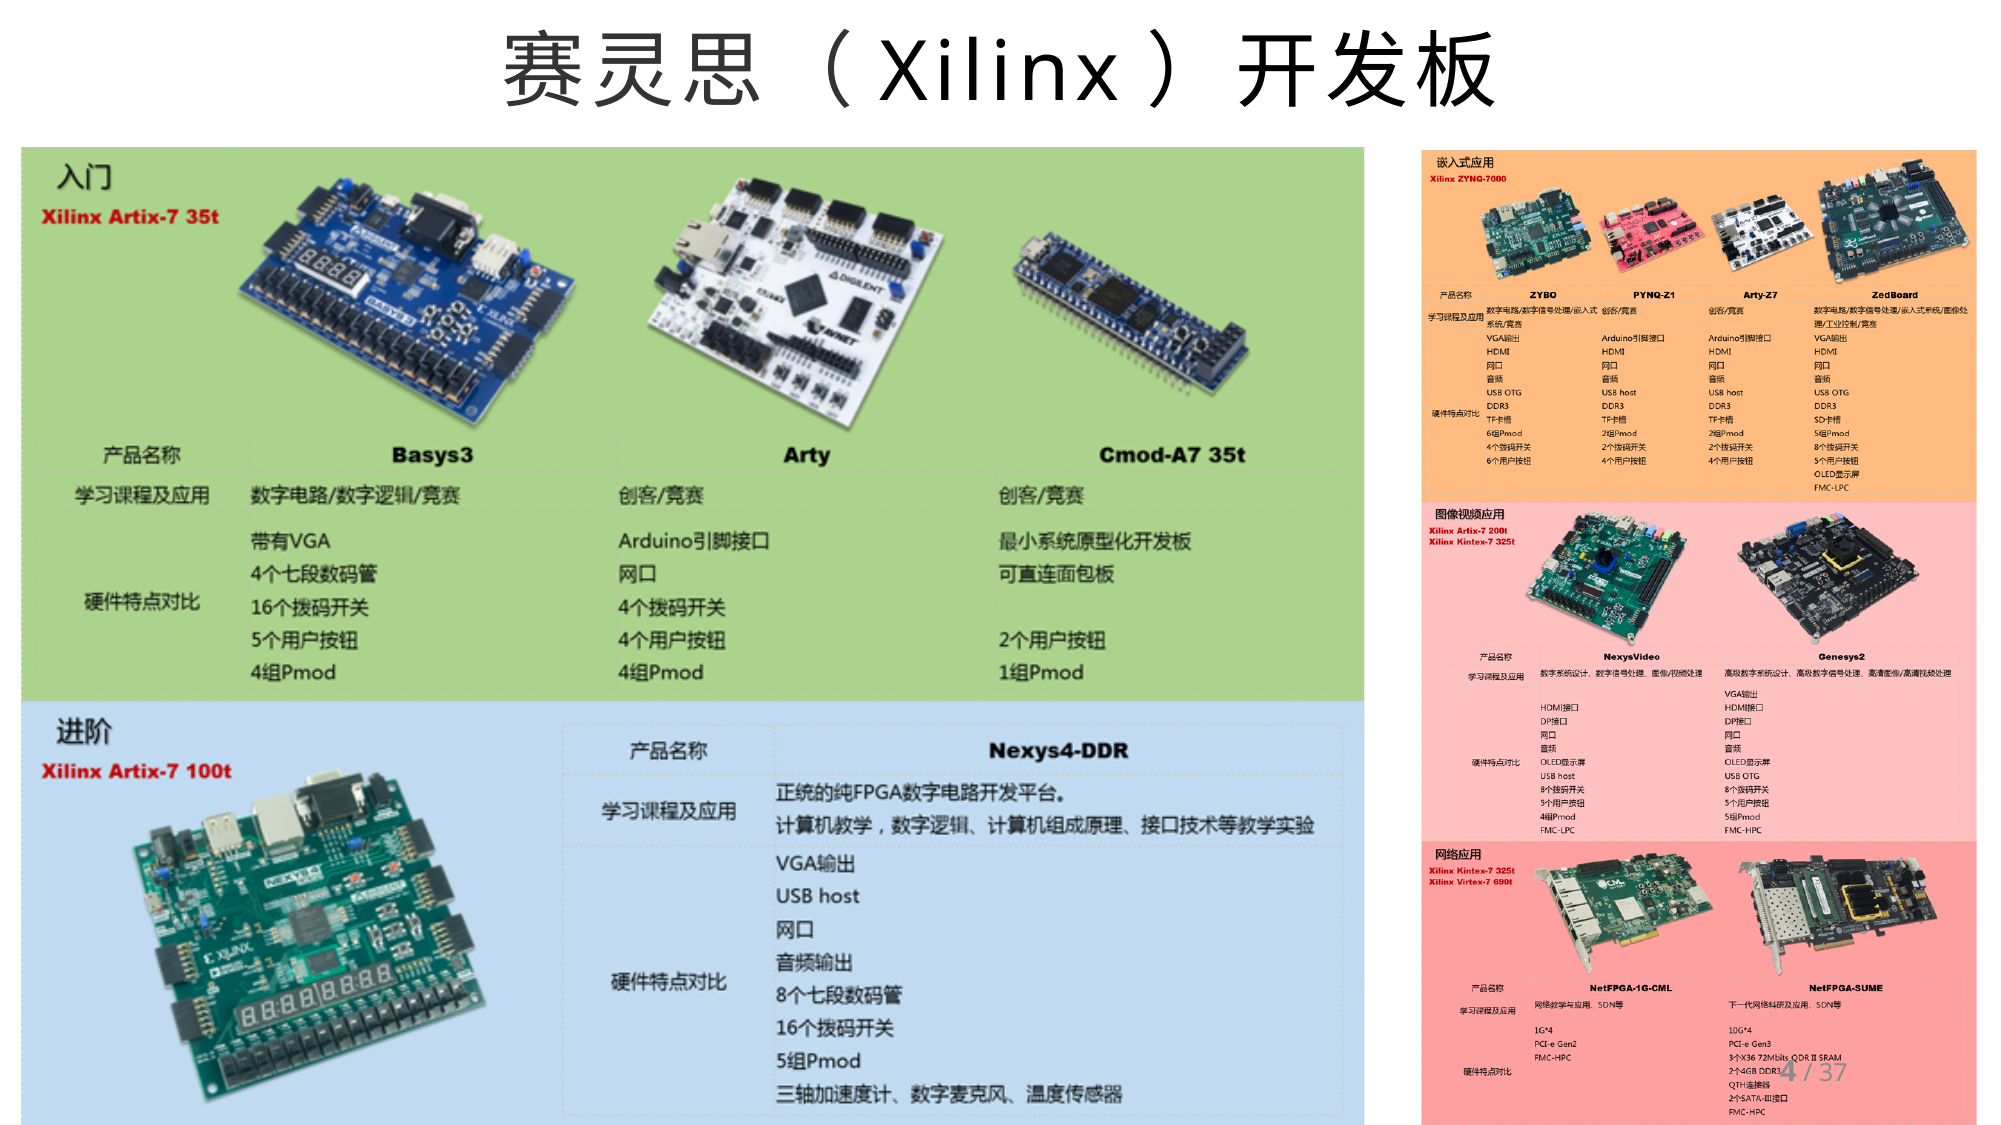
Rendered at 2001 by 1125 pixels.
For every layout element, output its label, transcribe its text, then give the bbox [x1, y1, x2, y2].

picture [1421, 149, 1977, 1125]
picture [21, 147, 1365, 1125]
title 赛灵思（Xilinx）开发板 [0, 0, 2000, 148]
slide_number 4 / 37 [1412, 1042, 1421, 1103]
